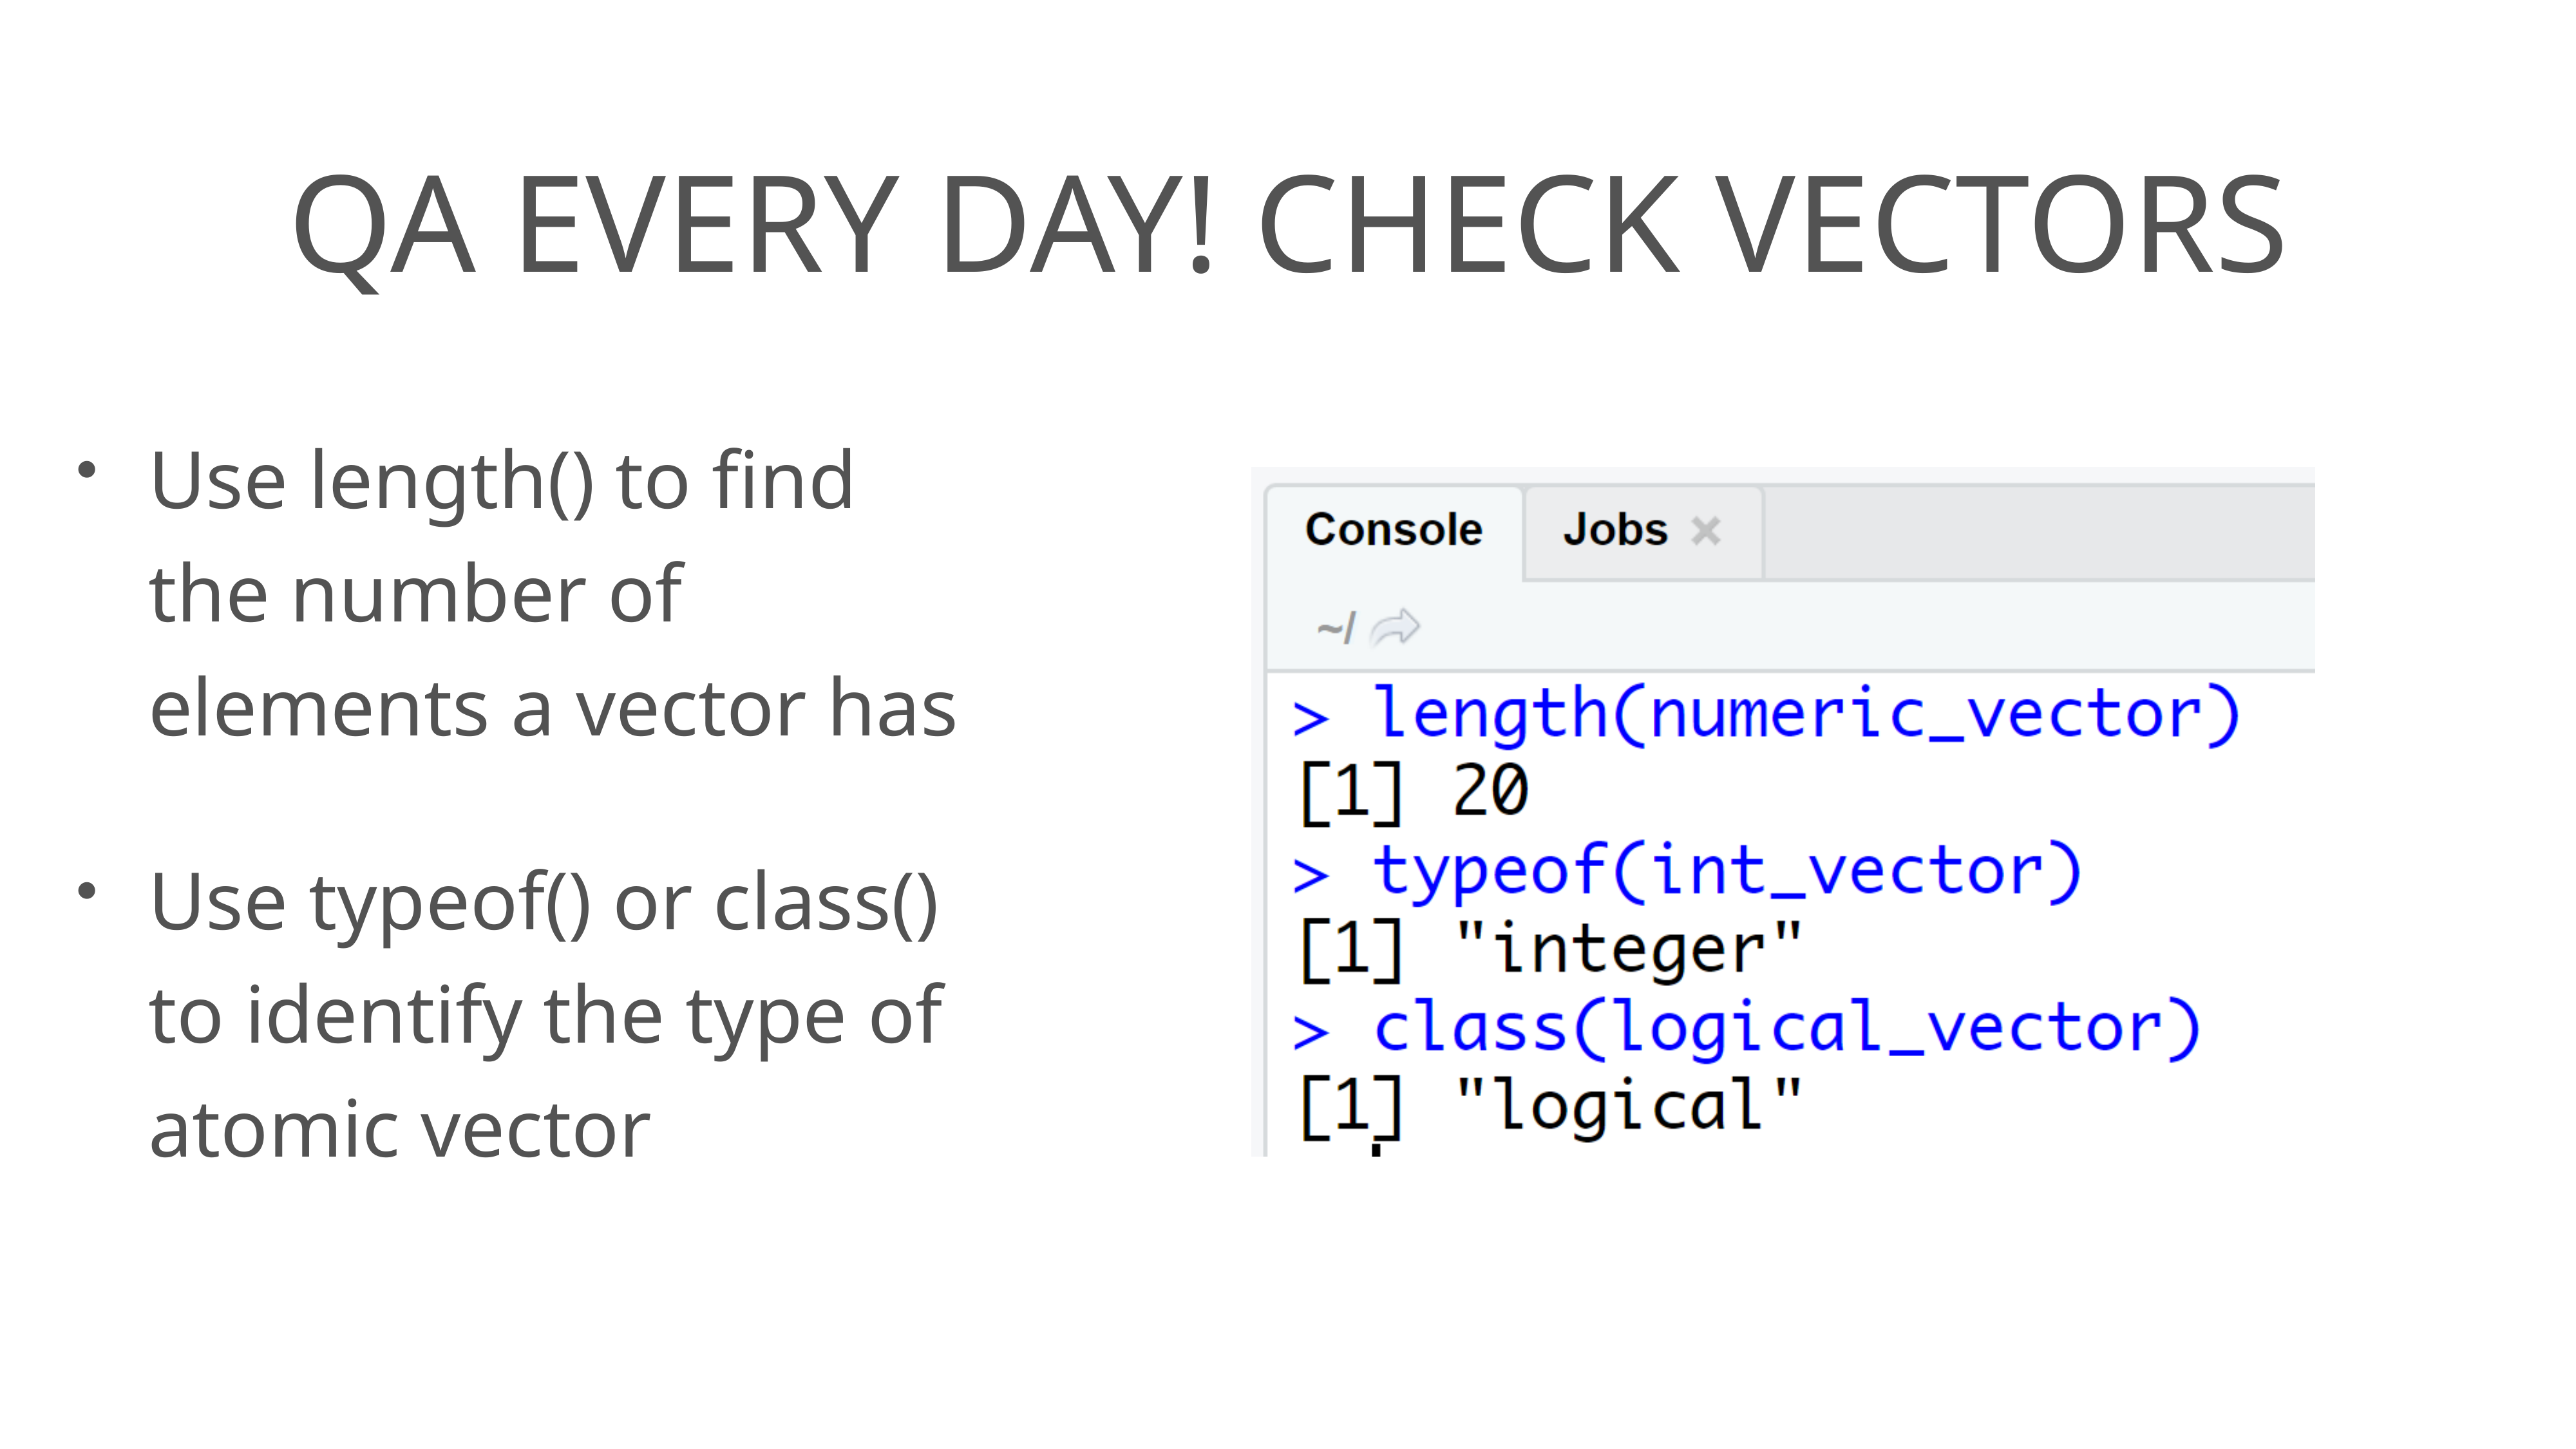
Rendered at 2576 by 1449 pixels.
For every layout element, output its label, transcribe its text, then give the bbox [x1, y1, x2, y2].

picture [1251, 467, 2315, 1157]
list Use length() to find the number of elements a vector has Use typeof() or class() to identify the type of atomic vector [70, 404, 992, 1342]
title QA Every day! Check vectors [70, 37, 2507, 401]
